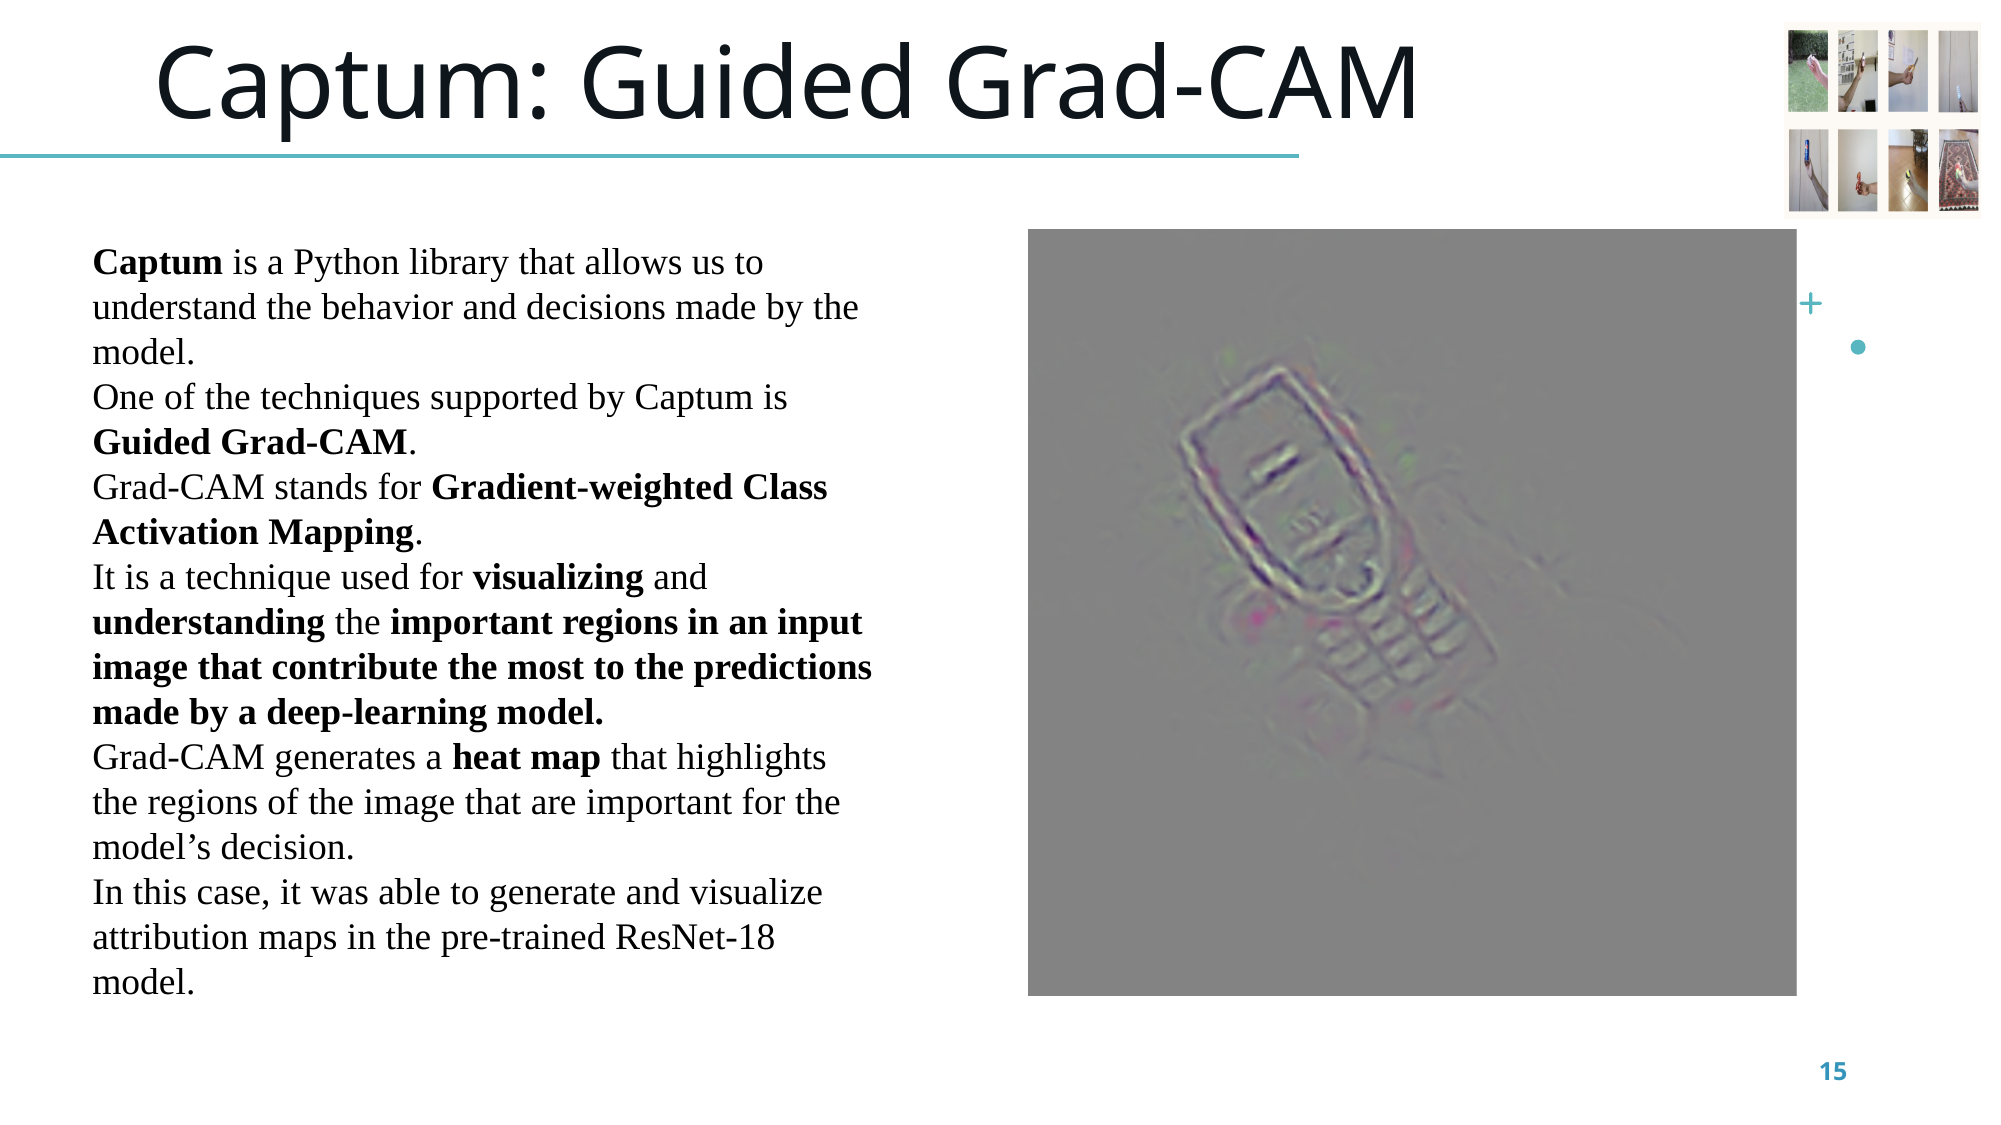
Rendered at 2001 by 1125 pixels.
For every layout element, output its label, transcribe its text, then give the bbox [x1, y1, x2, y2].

slide_number 15 [1412, 1042, 1863, 1103]
title Captum: Guided Grad-CAM [138, 28, 1616, 149]
picture [1784, 22, 1982, 219]
text_box Captum is a Python library that allows us to understand the behavior and decisions made by the model. One of the techniques supported by Captum is Guided Grad-CAM. Grad-CAM stands for Gradient-weighted Class Activation Mapping. It is a technique used for visualizing and understanding the important regions in an input image that contribute the most to the predictions made by a deep-learning model. Grad-CAM generates a heat map that highlights the regions of the image that are important for the model’s decision. In this case, it was able to generate and visualize attribution maps in the pre-trained ResNet-18 model. [77, 229, 896, 1009]
picture [1027, 228, 1798, 997]
